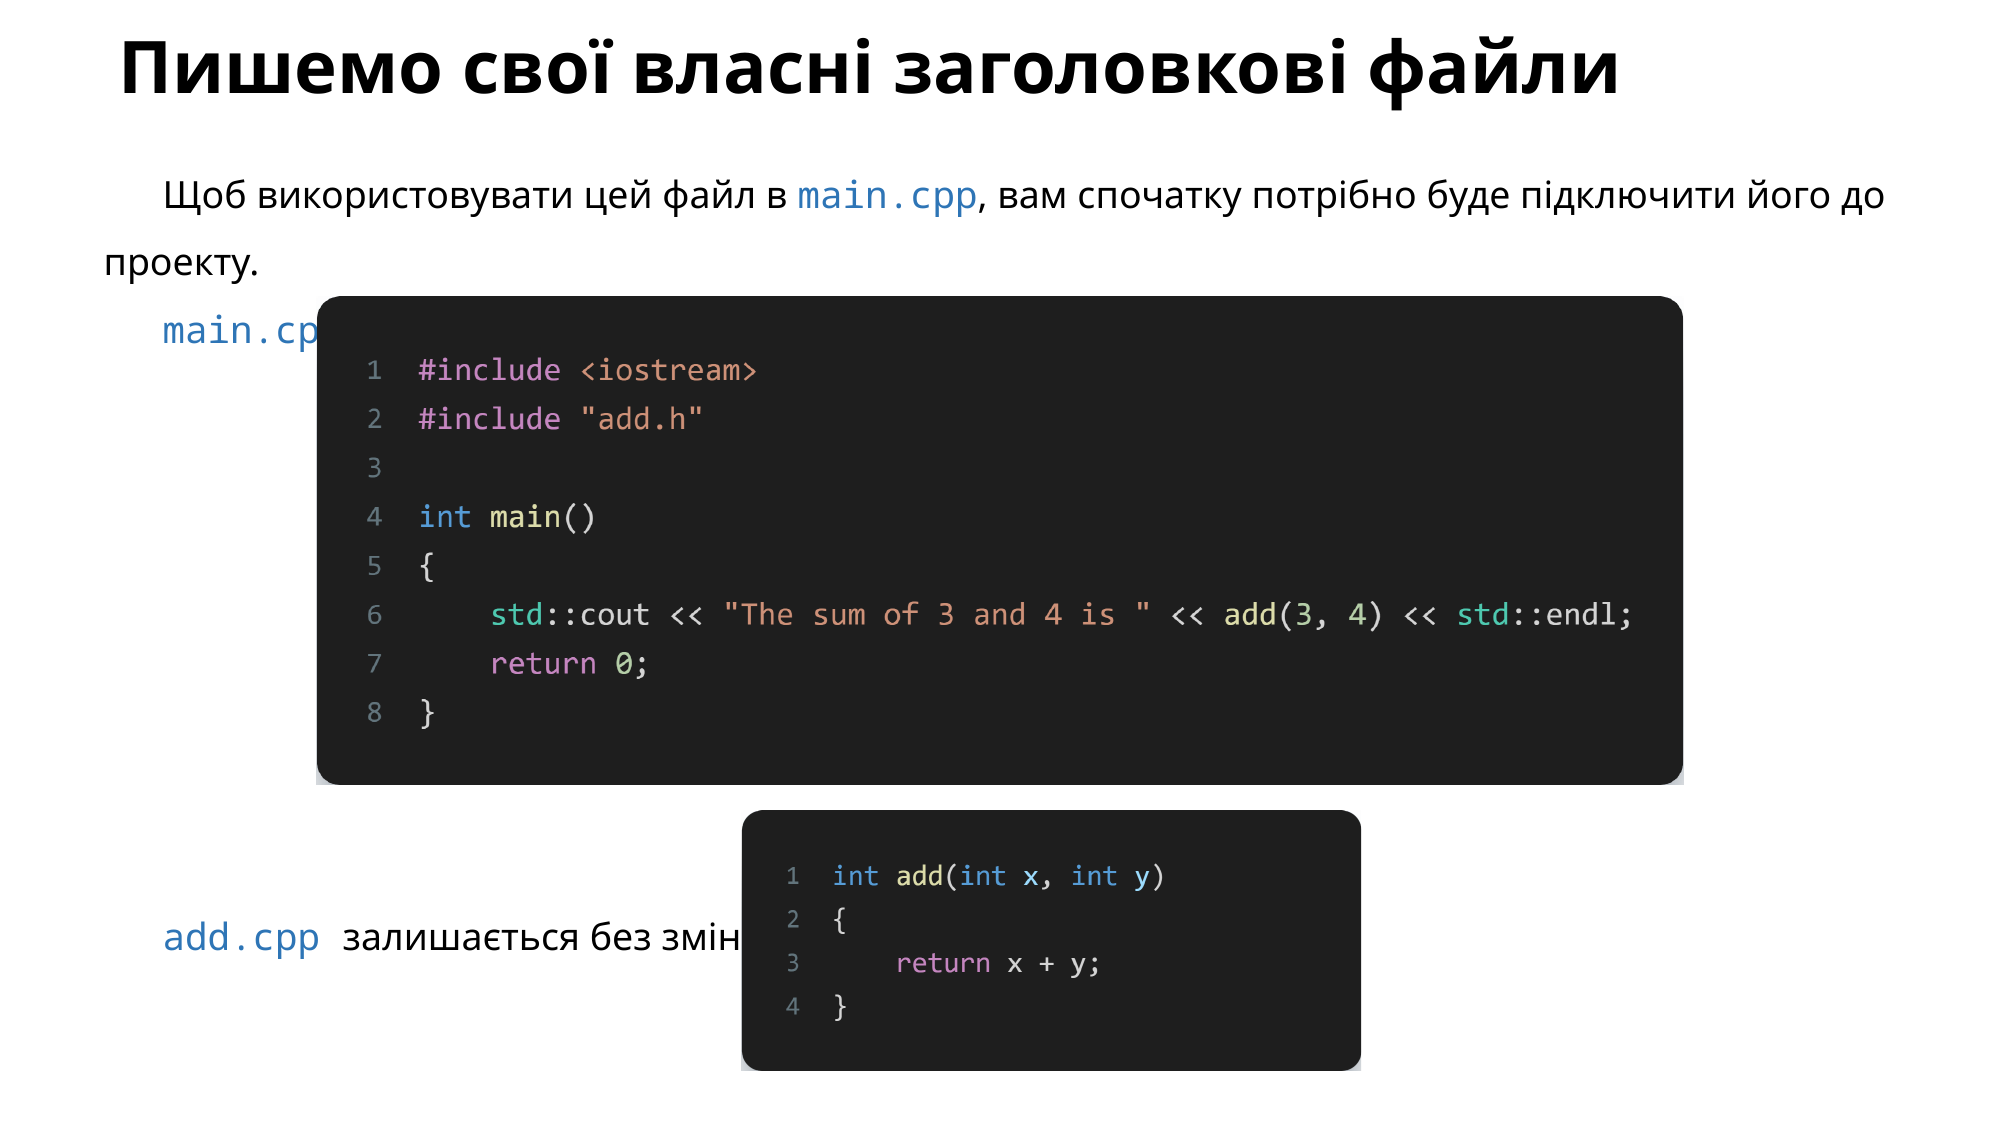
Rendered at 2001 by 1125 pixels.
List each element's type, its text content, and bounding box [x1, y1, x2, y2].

title Пишемо свої власні заголовкові файли [0, 0, 2000, 140]
picture [316, 296, 1684, 785]
list Щоб використовувати цей файл в main.cpp, вам спочатку потрібно буде підключити його до проекту. main.cpp, в якому ми підключаємо add.h: add.cpp залишається без змін: [0, 140, 2000, 1125]
picture [741, 810, 1362, 1071]
